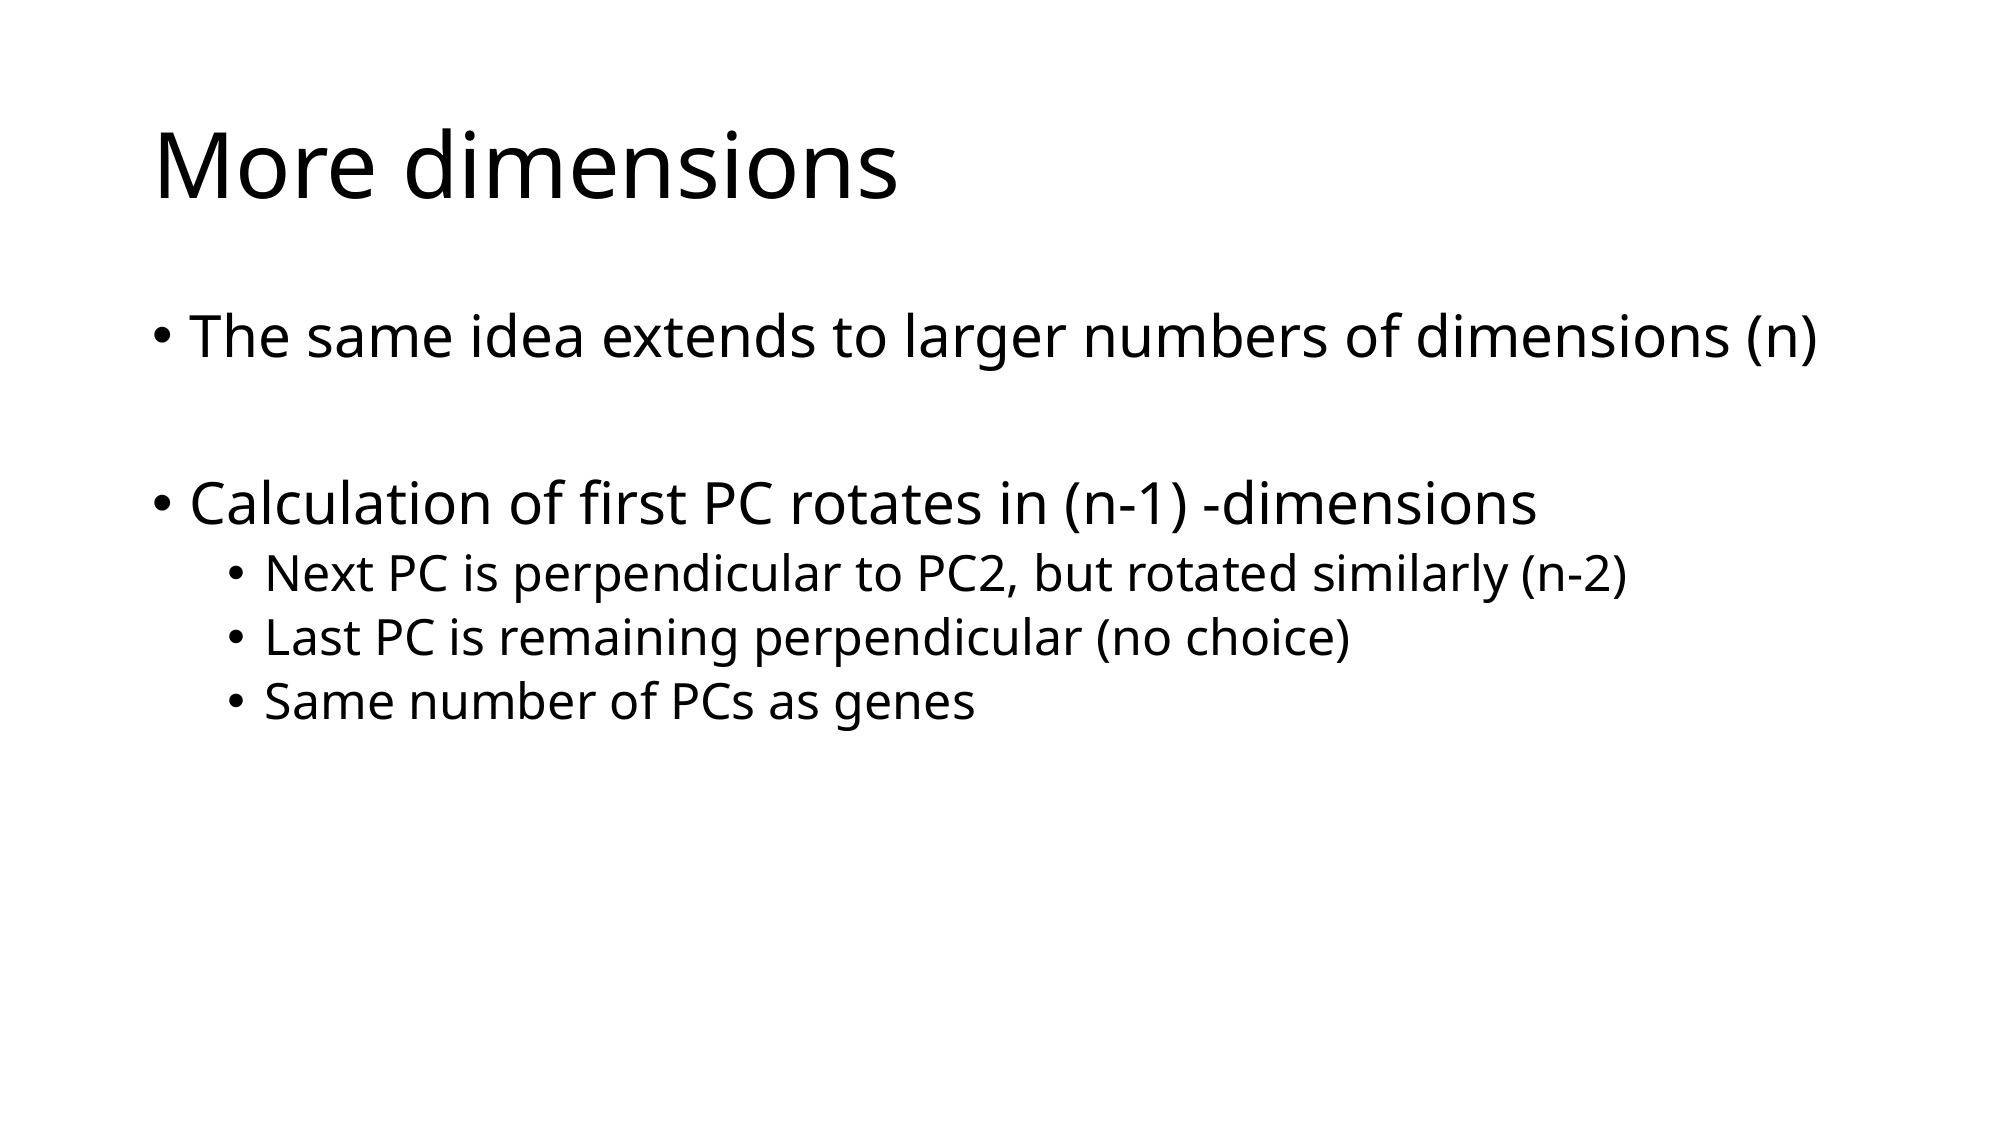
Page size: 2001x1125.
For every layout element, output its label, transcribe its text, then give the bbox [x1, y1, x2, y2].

list The same idea extends to larger numbers of dimensions (n) Calculation of first PC rotates in (n-1) -dimensions Next PC is perpendicular to PC2, but rotated similarly (n-2) Last PC is remaining perpendicular (no choice) Same number of PCs as genes [137, 299, 1863, 1014]
title More dimensions [137, 59, 1863, 278]
